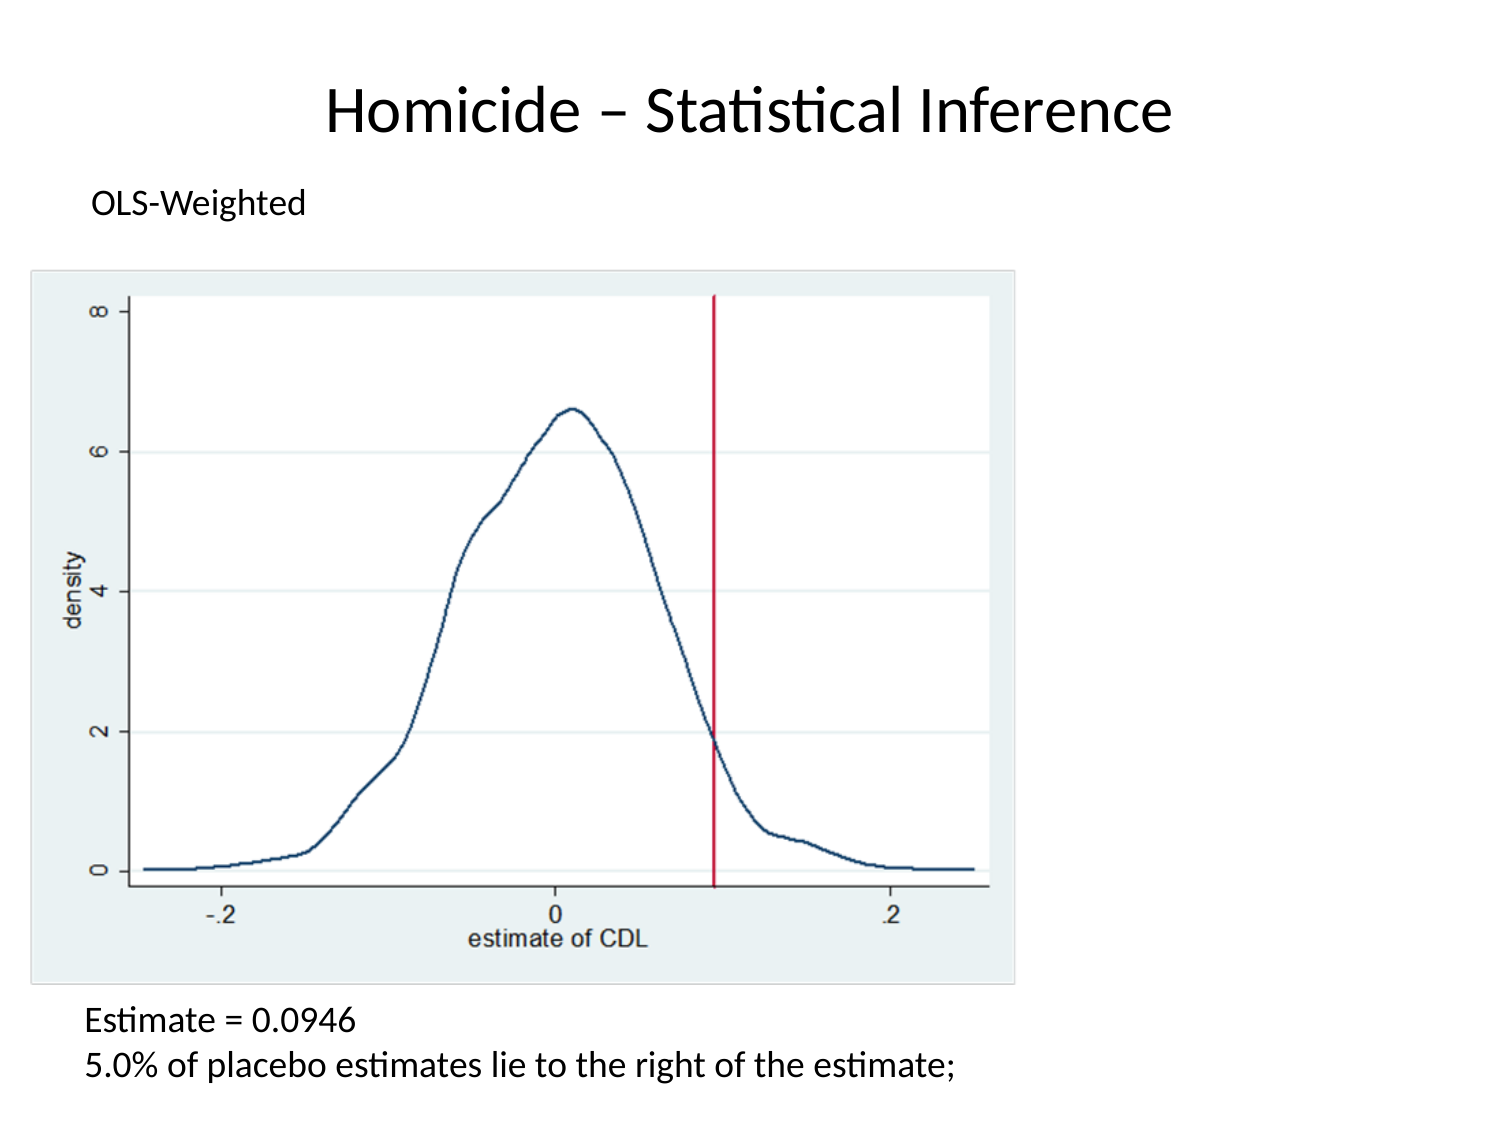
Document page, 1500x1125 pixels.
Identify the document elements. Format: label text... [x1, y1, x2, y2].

text_box Estimate = 0.0946 5.0% of placebo estimates lie to the right of the estimate; [69, 1002, 981, 1093]
title Homicide – Statistical Inference [75, 12, 1425, 200]
picture [24, 262, 1026, 993]
text_box OLS-Weighted [76, 171, 323, 231]
